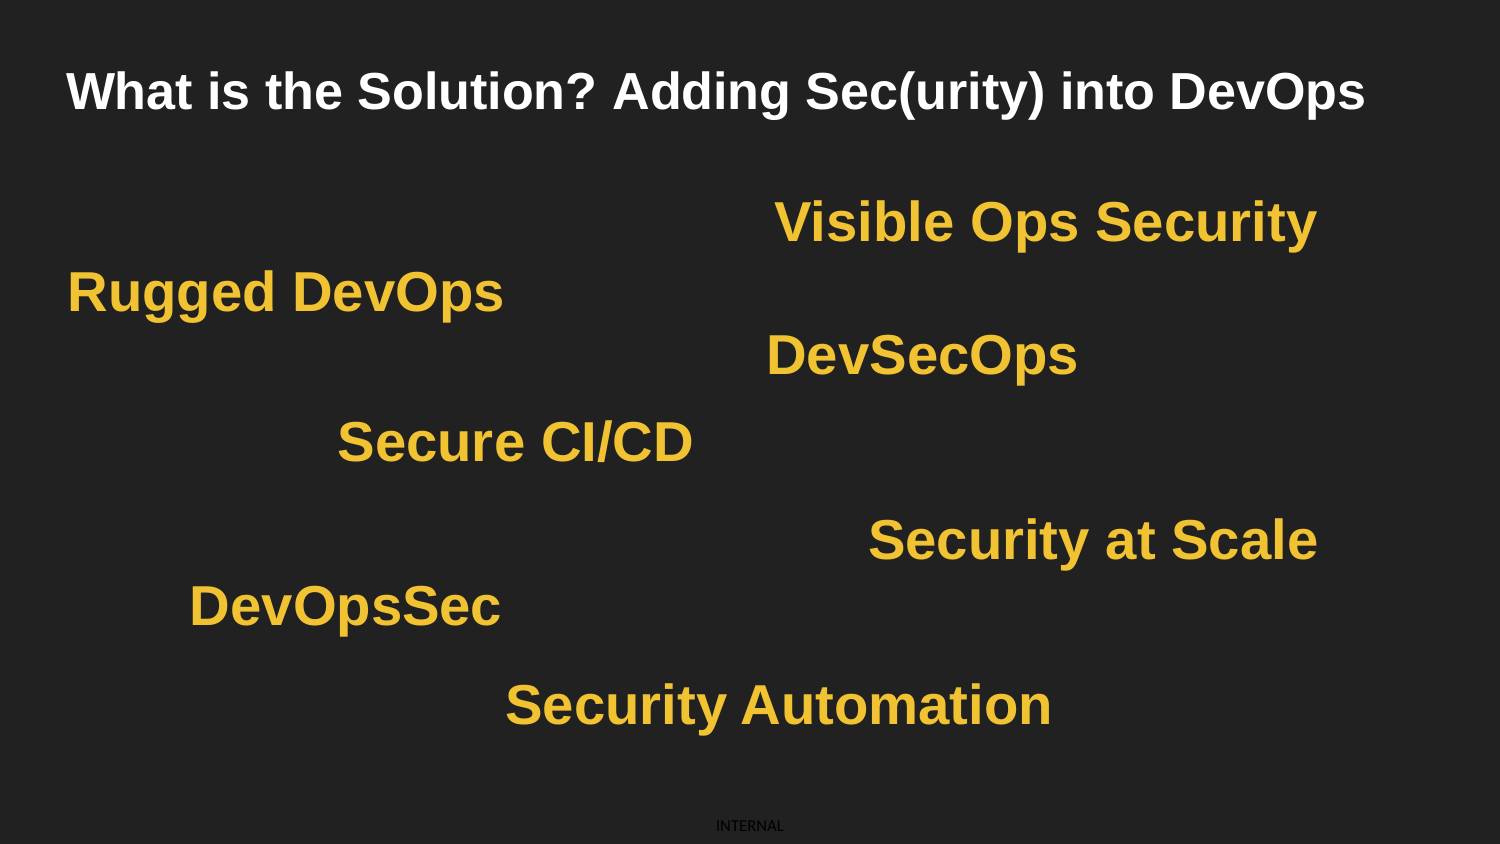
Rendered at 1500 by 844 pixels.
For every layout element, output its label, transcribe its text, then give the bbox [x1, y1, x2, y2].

text_box Security Automation [481, 652, 1077, 751]
text_box Rugged DevOps [23, 240, 549, 338]
text_box DevOpsSec [112, 554, 580, 652]
text_box DevSecOps [688, 303, 1157, 401]
text_box Security at Scale [830, 488, 1356, 586]
text_box Visible Ops Security [736, 170, 1356, 268]
title What is the Solution? Adding Sec(urity) into DevOps [51, 41, 1449, 136]
text_box Secure CI/CD [217, 389, 814, 488]
